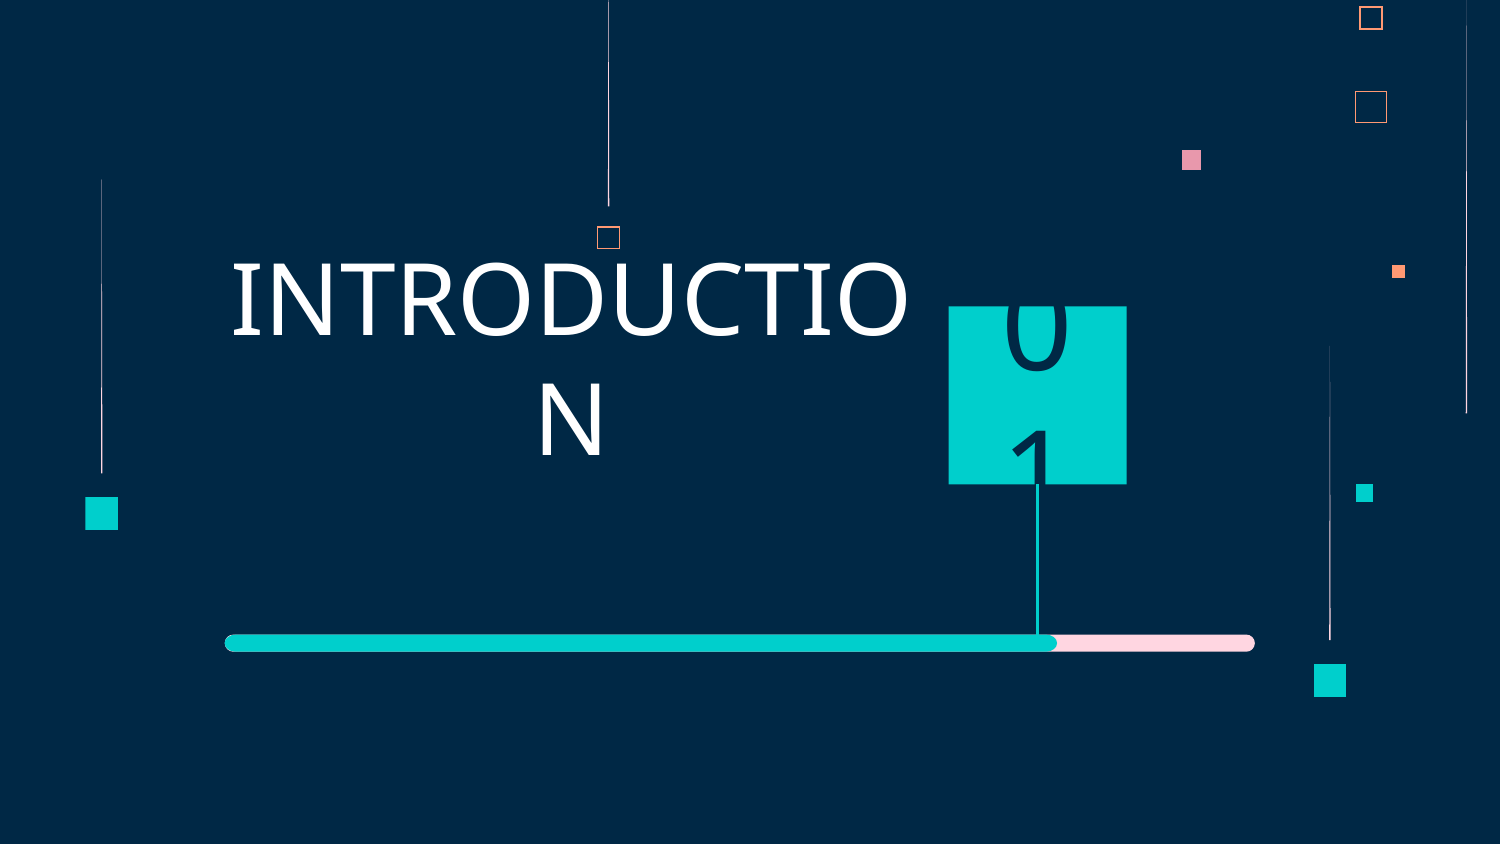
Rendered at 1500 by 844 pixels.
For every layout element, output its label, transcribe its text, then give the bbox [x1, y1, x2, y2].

title 01 [957, 348, 1119, 443]
title INTRODUCTION [194, 353, 949, 491]
text_box [1049, 634, 1255, 652]
text_box [224, 634, 1058, 652]
text_box [948, 306, 1127, 485]
